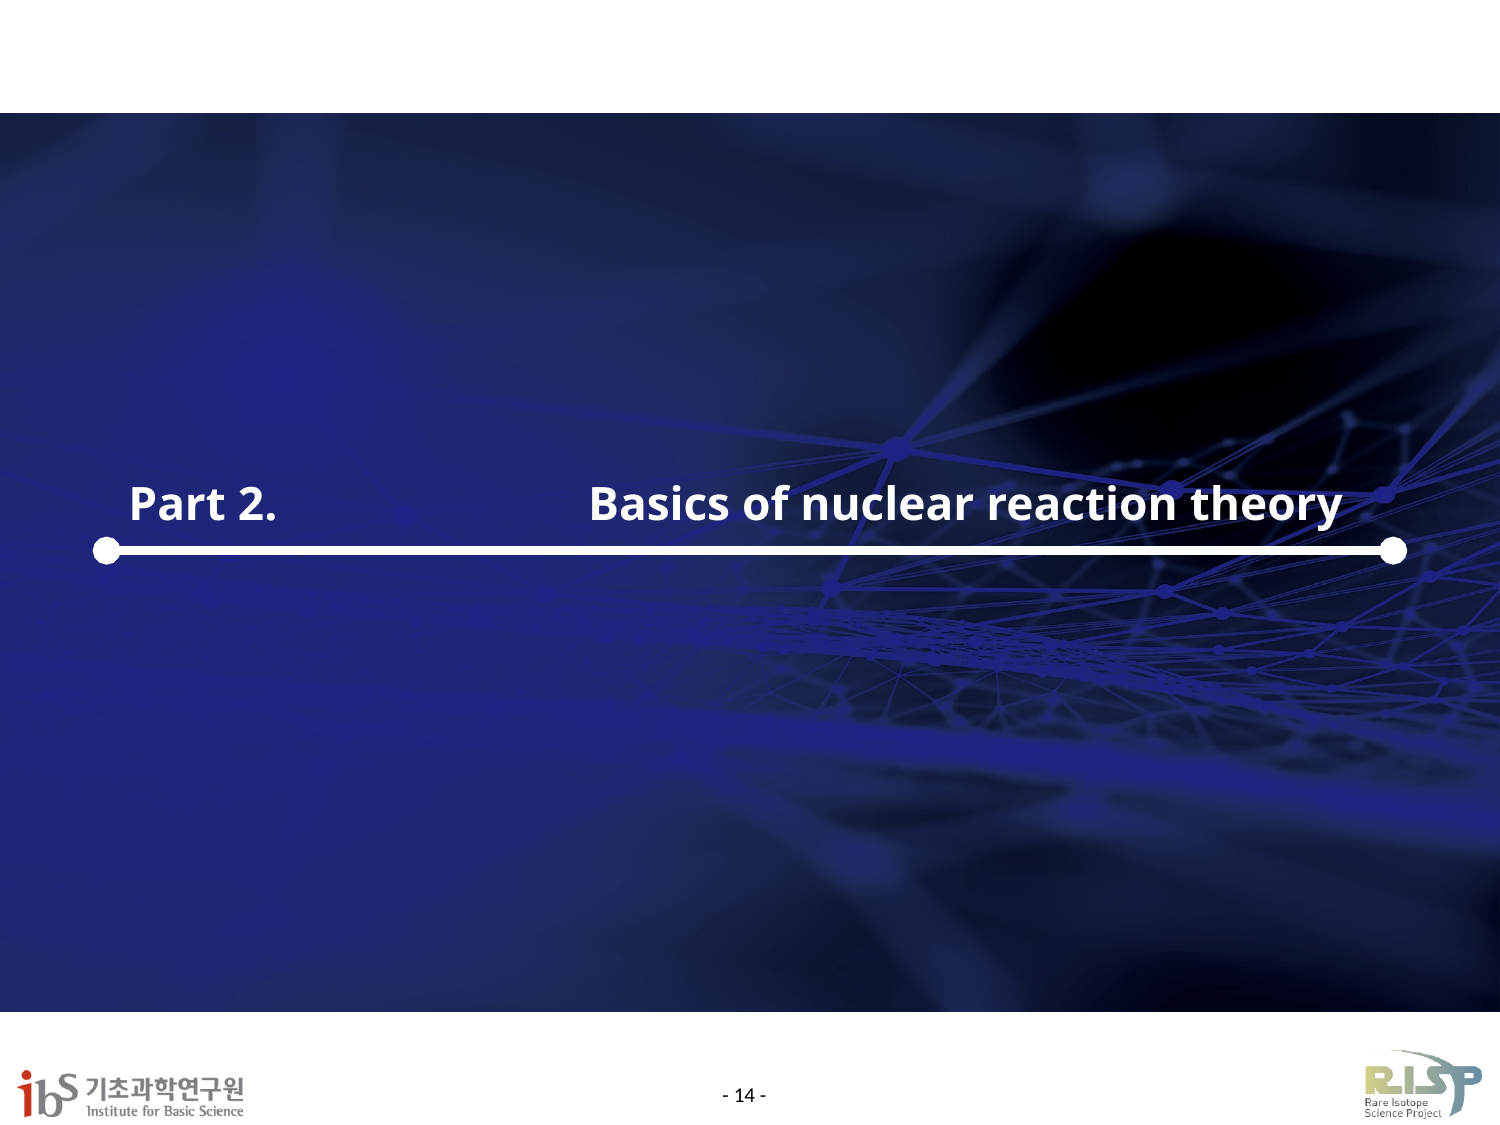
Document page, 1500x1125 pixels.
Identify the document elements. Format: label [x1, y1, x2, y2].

picture [1364, 1049, 1482, 1119]
picture [17, 1070, 243, 1117]
picture [0, 113, 1500, 1012]
